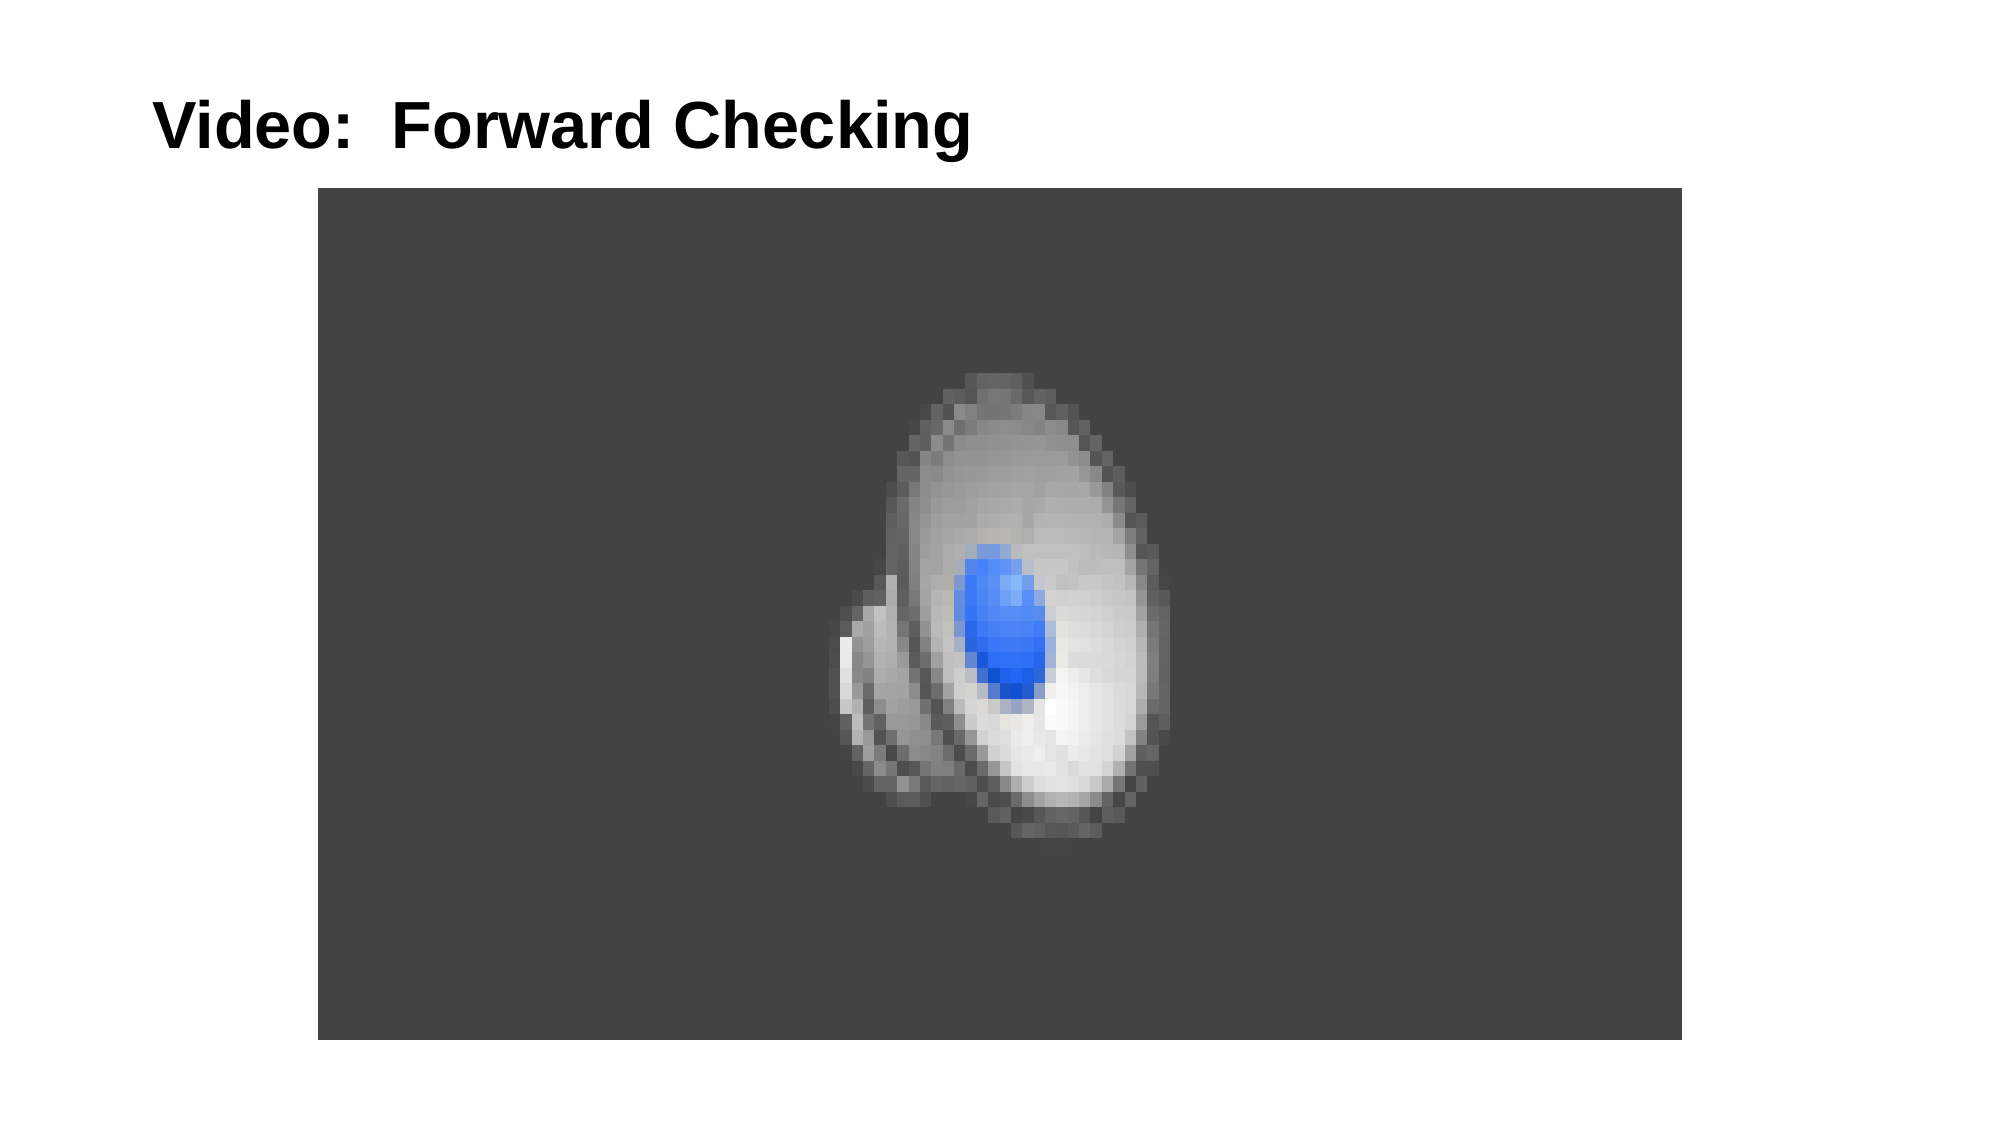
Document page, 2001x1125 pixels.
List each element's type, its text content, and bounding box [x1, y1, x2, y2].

title Video: Forward Checking [137, 59, 1863, 194]
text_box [317, 187, 1683, 1041]
